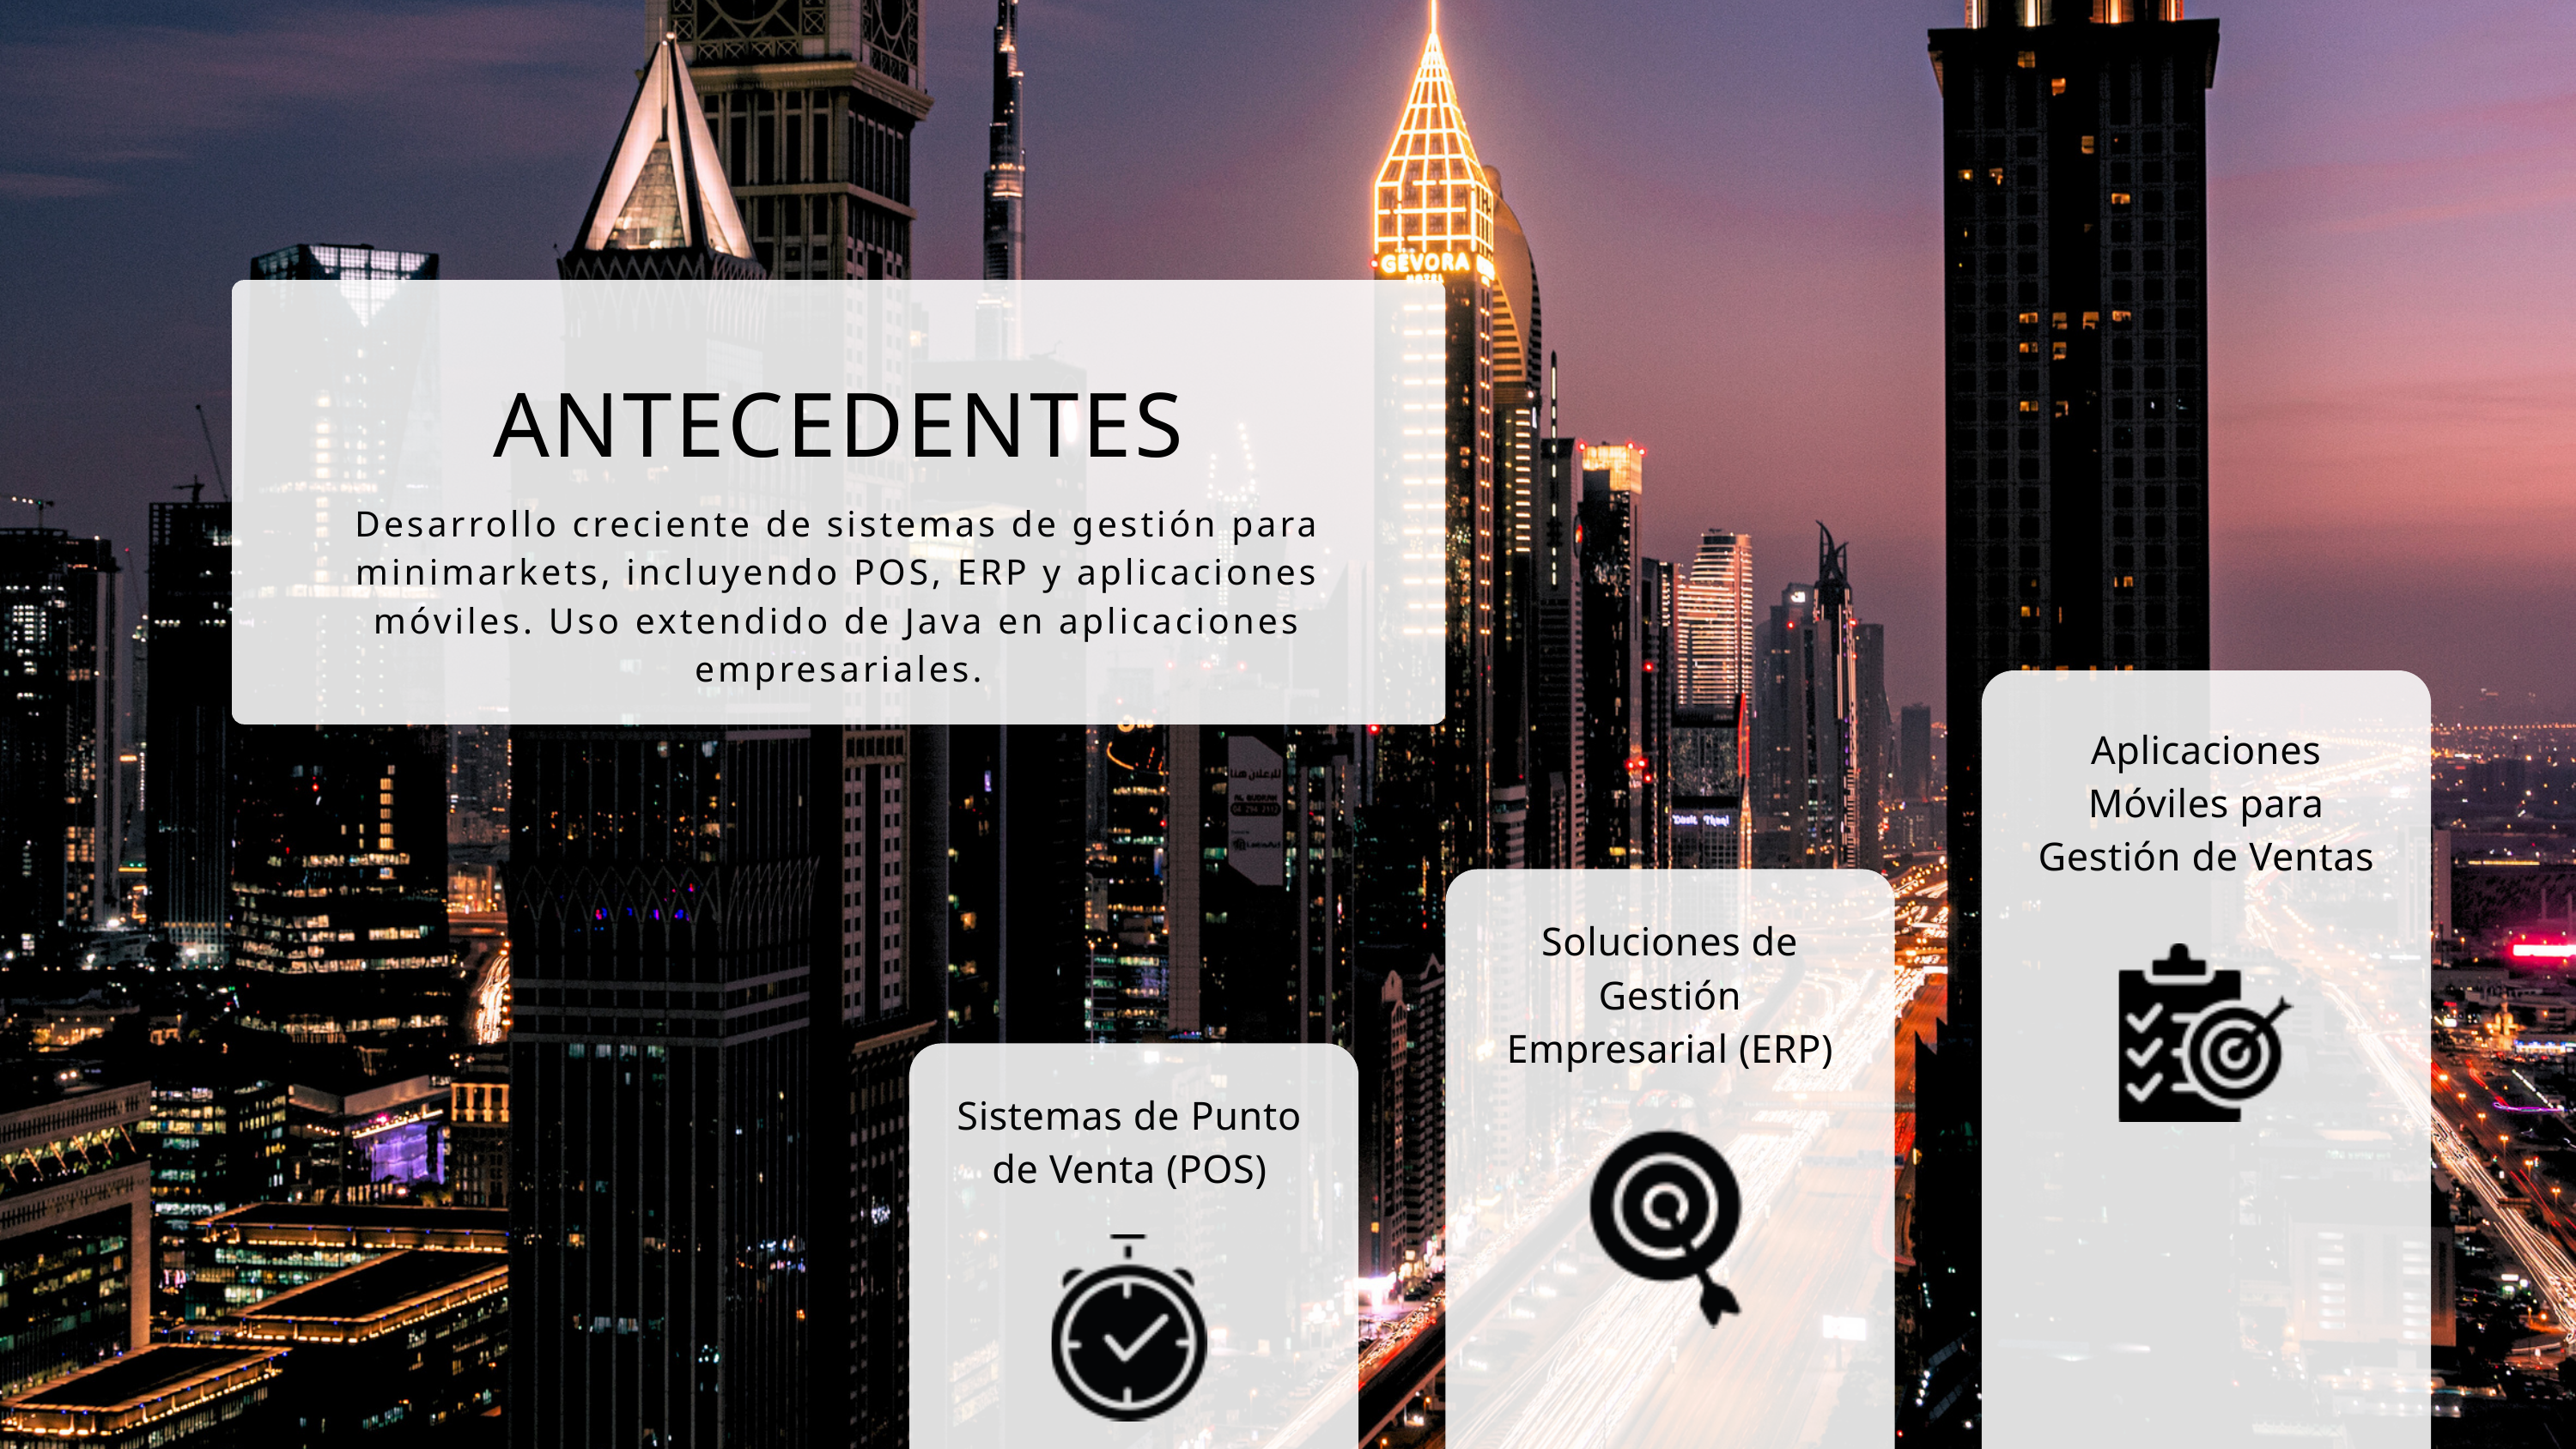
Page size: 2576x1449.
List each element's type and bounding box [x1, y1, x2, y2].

picture [0, 0, 2576, 1449]
text_box [1445, 869, 1895, 1449]
text_box [908, 1043, 1359, 1449]
text_box [1981, 670, 2432, 1449]
text_box [231, 279, 1446, 724]
